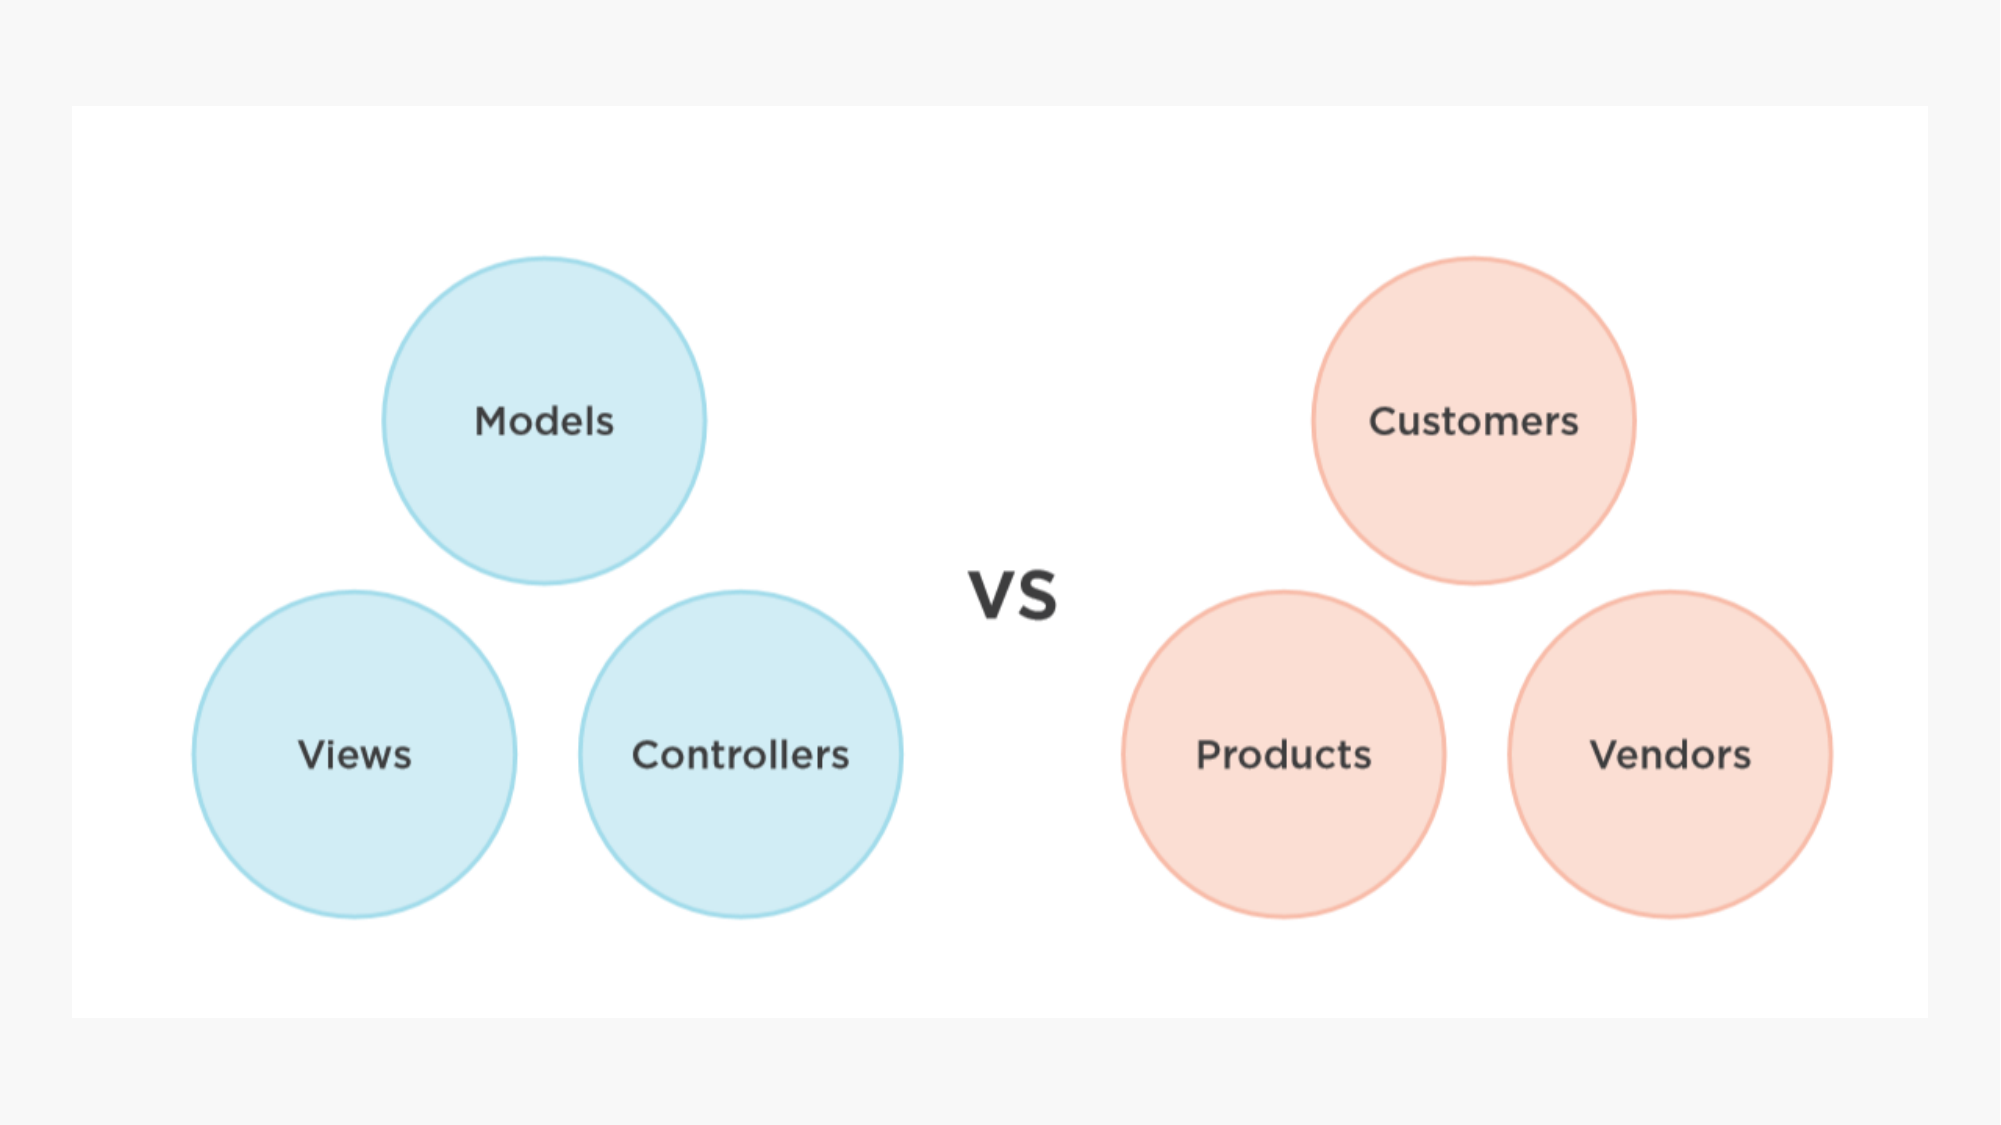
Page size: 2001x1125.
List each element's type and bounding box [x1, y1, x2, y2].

picture [72, 106, 1928, 1019]
